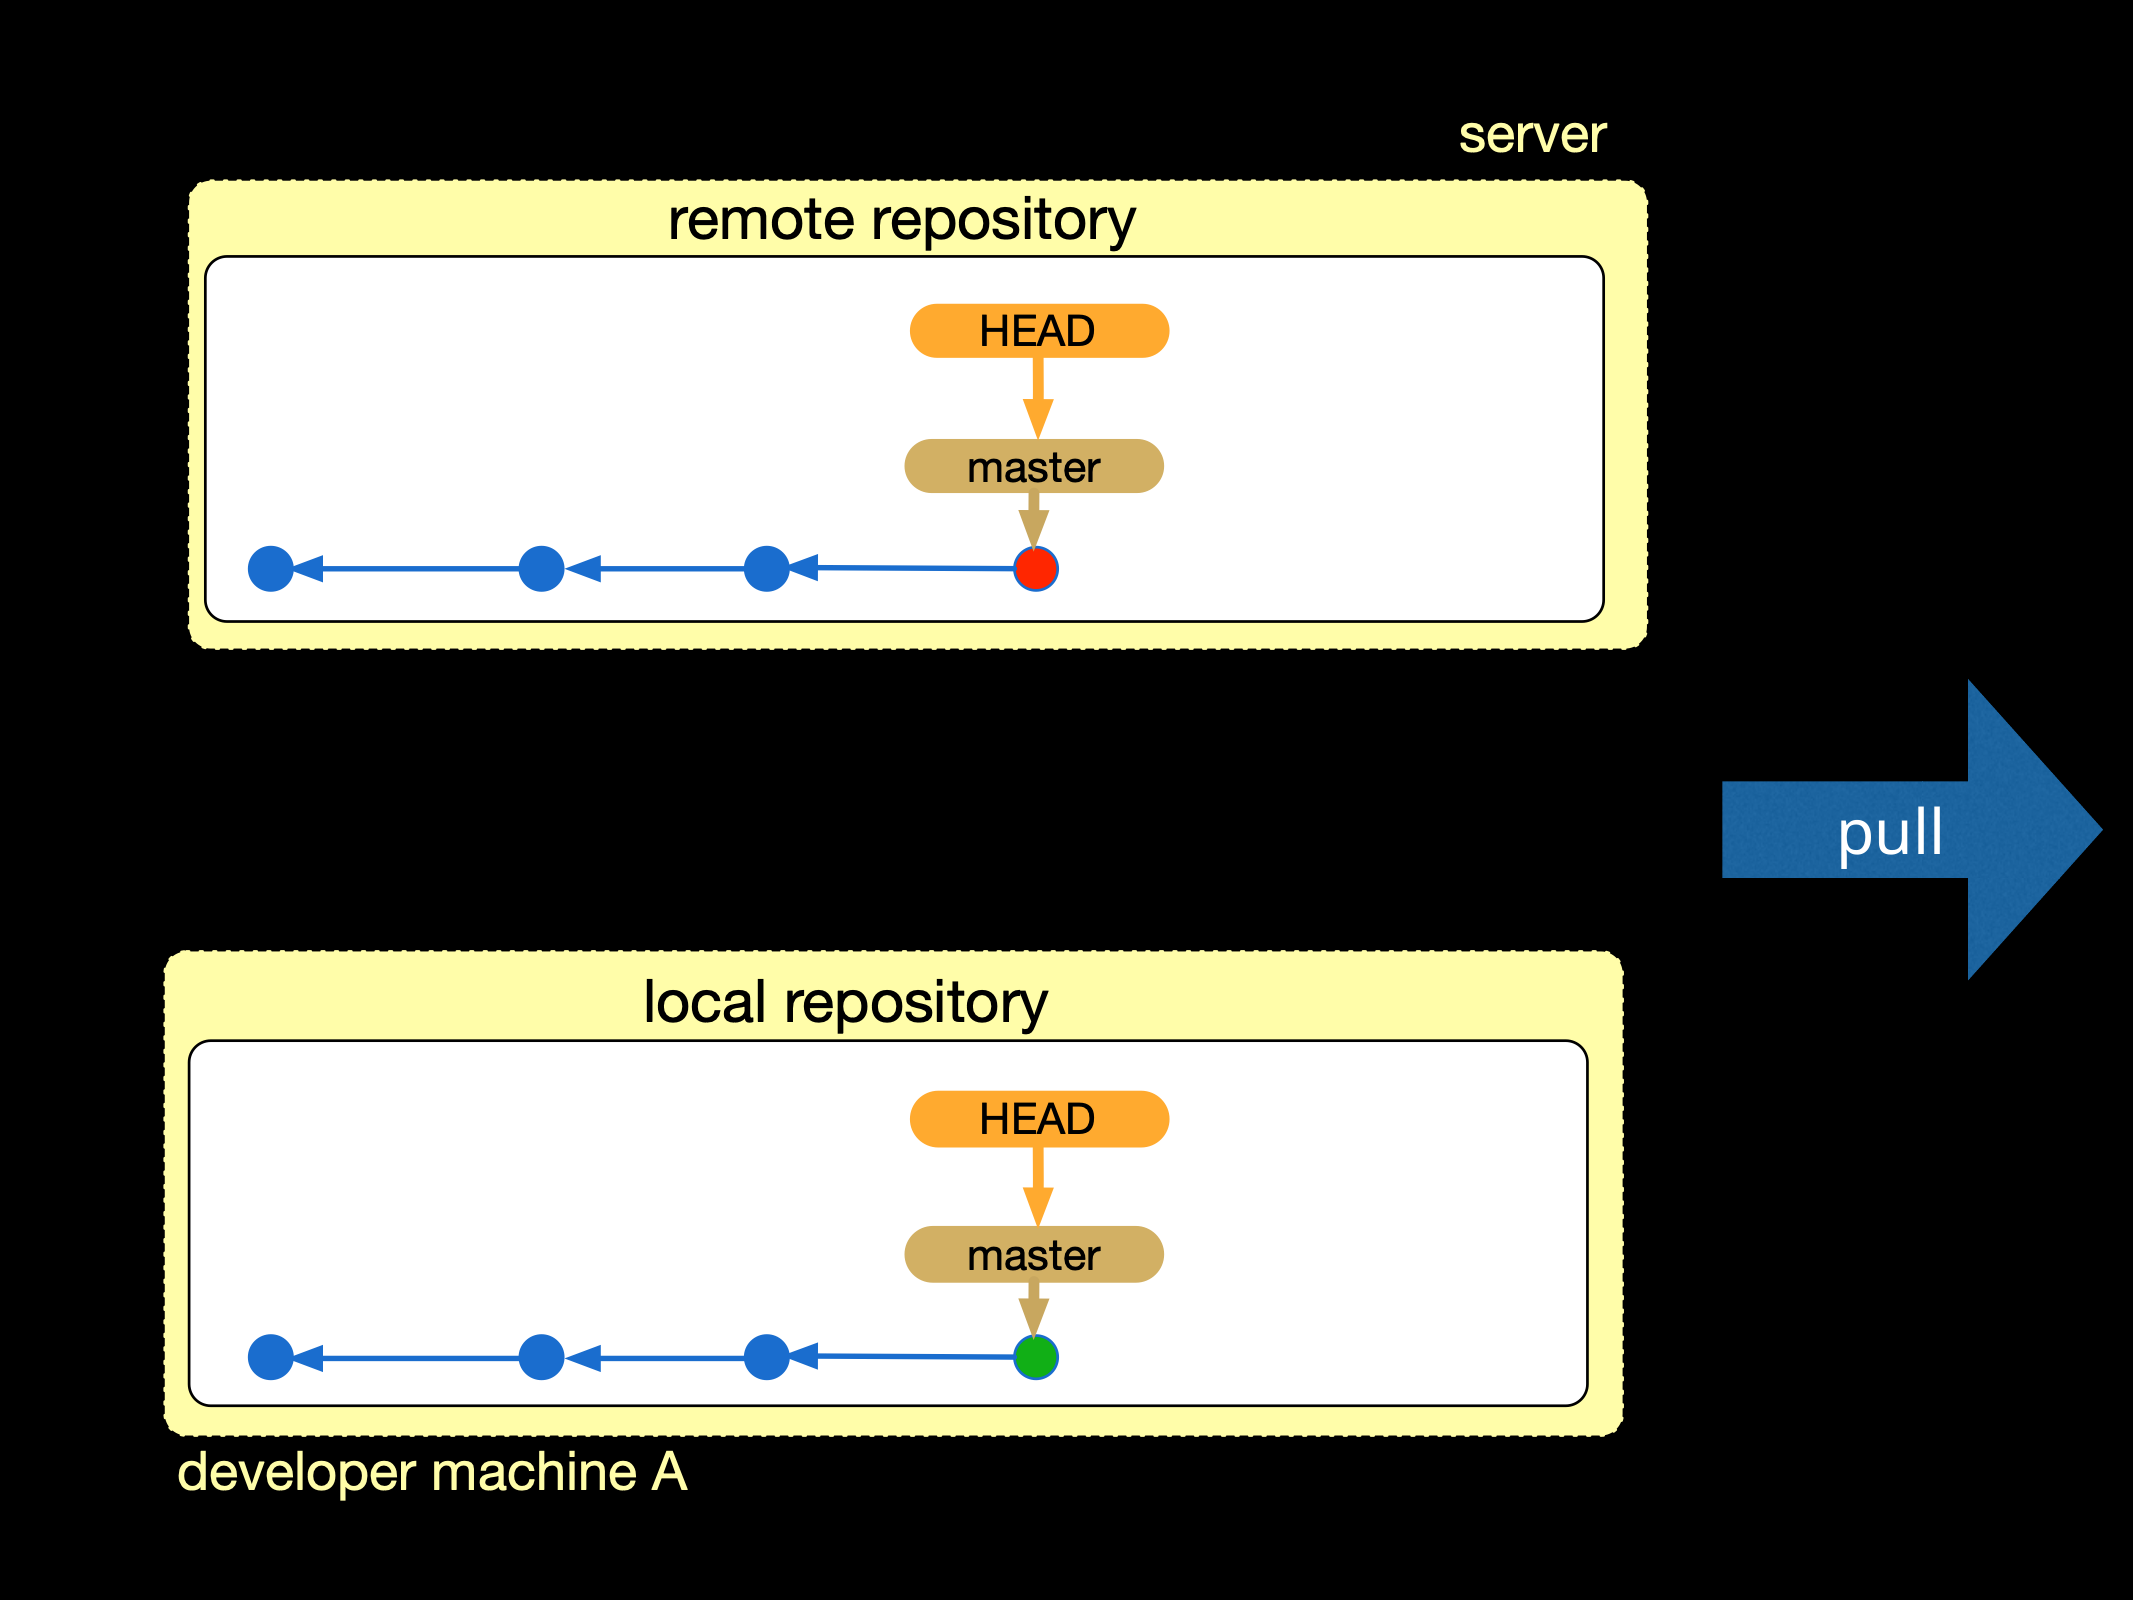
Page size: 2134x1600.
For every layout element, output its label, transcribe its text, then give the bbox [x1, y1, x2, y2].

picture [158, 81, 1651, 1518]
text_box pull [1722, 678, 2104, 981]
